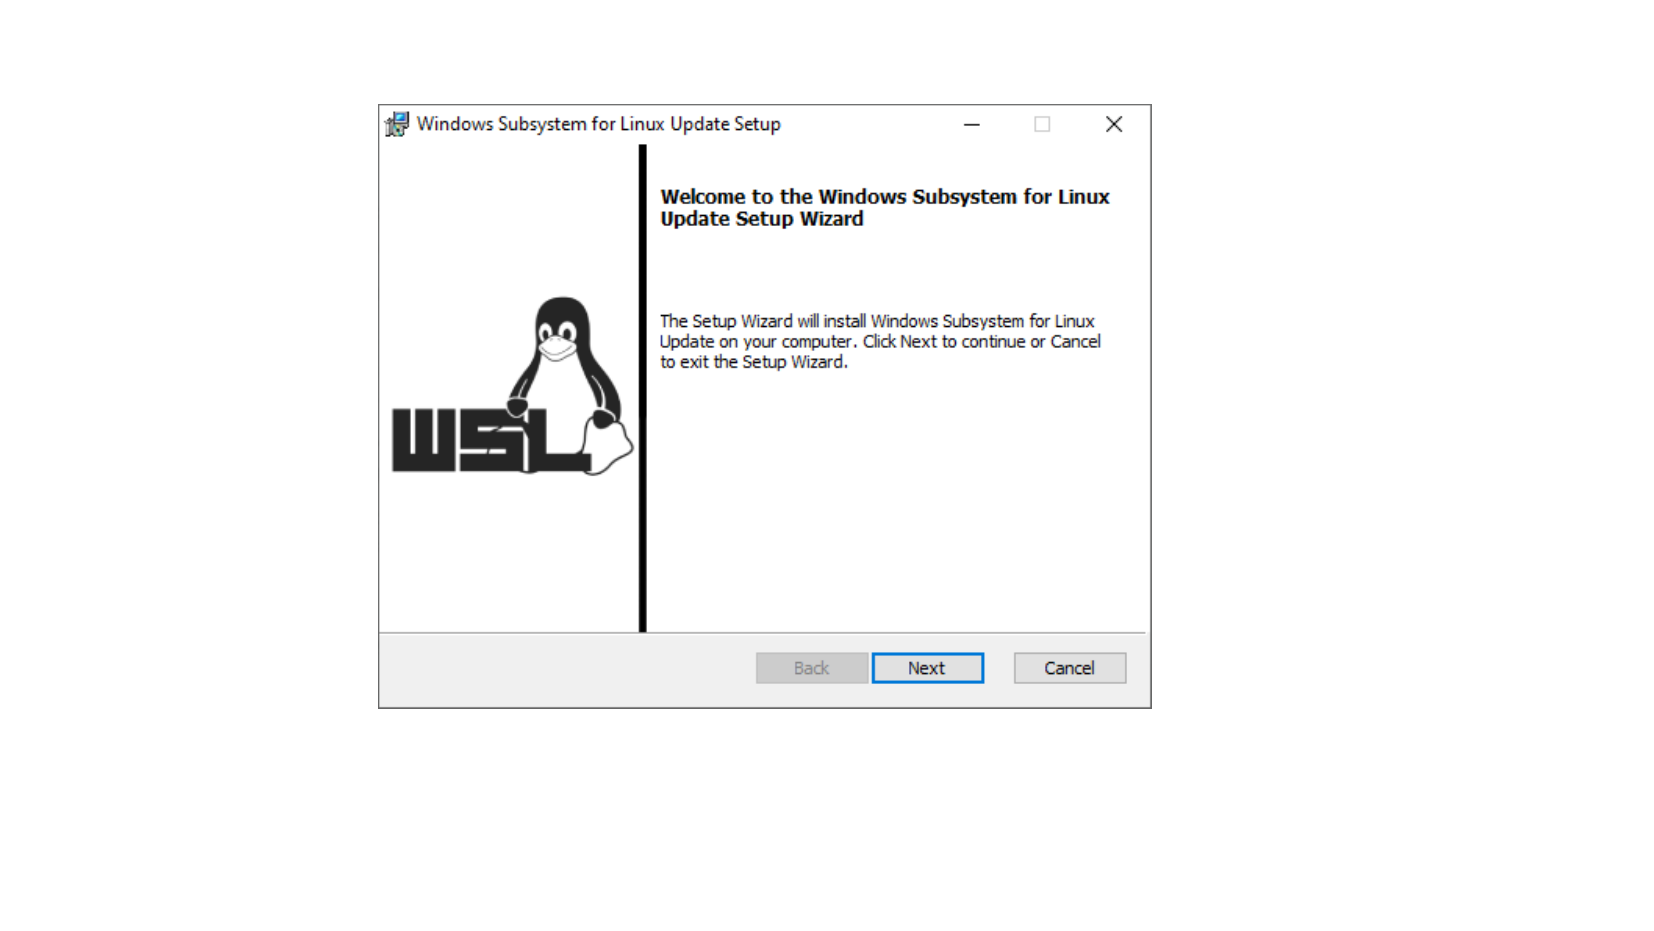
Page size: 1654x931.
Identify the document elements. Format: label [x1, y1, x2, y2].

picture [378, 103, 1152, 709]
